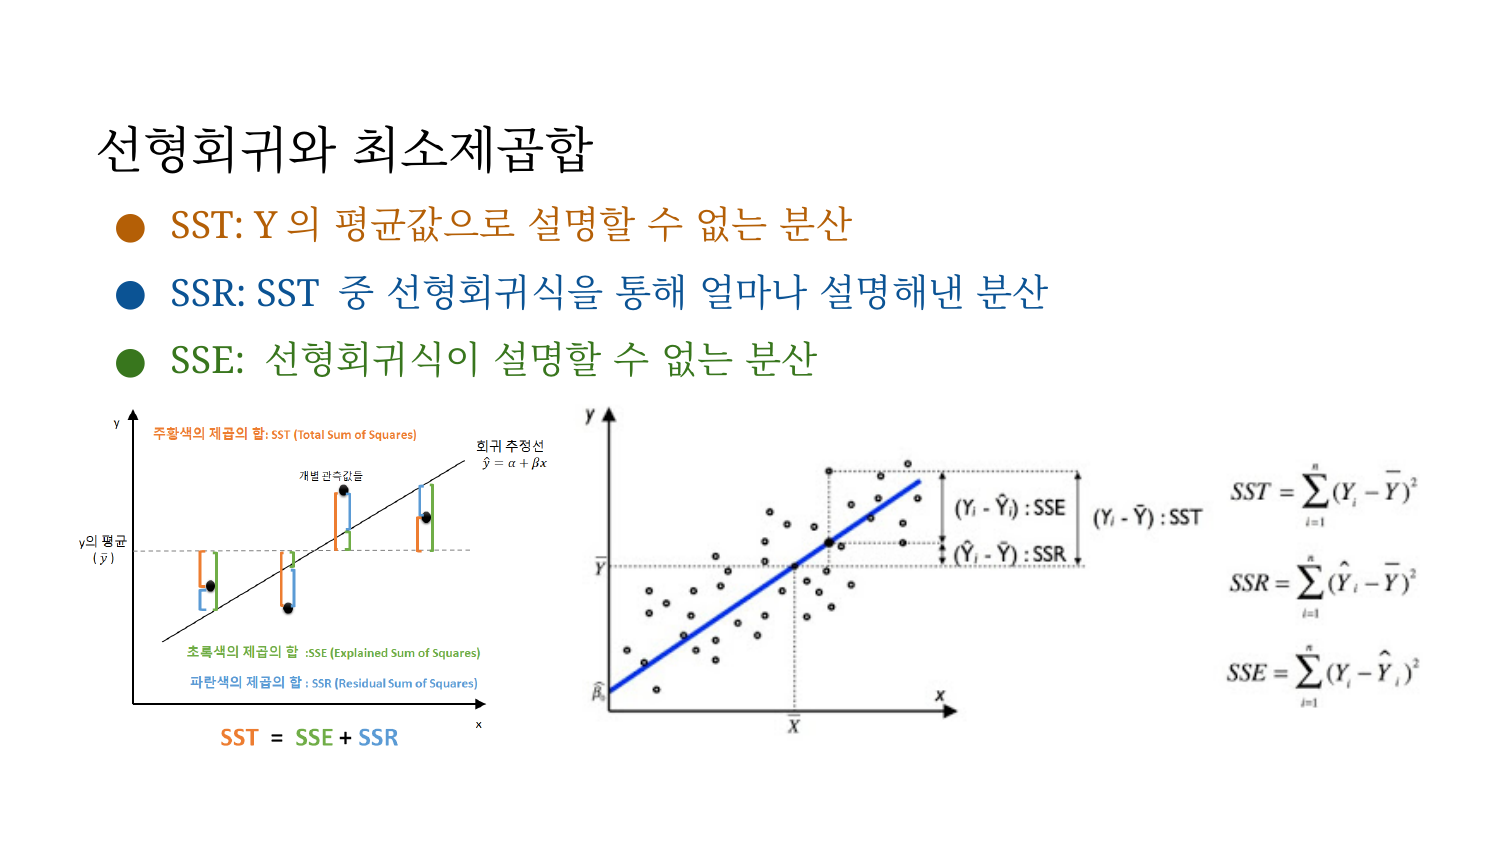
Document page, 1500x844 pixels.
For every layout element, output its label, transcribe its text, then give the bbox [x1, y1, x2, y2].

title 선형회귀와 최소제곱합 SST: Y의 평균값으로 설명할 수 없는 분산 SSR: SST 중 선형회귀식을 통해 얼마나 설명해낸 분산 SSE: 선형회귀식이 설명할 수 없는 분산 [80, 73, 1394, 399]
picture [569, 378, 1448, 756]
picture [67, 397, 559, 769]
